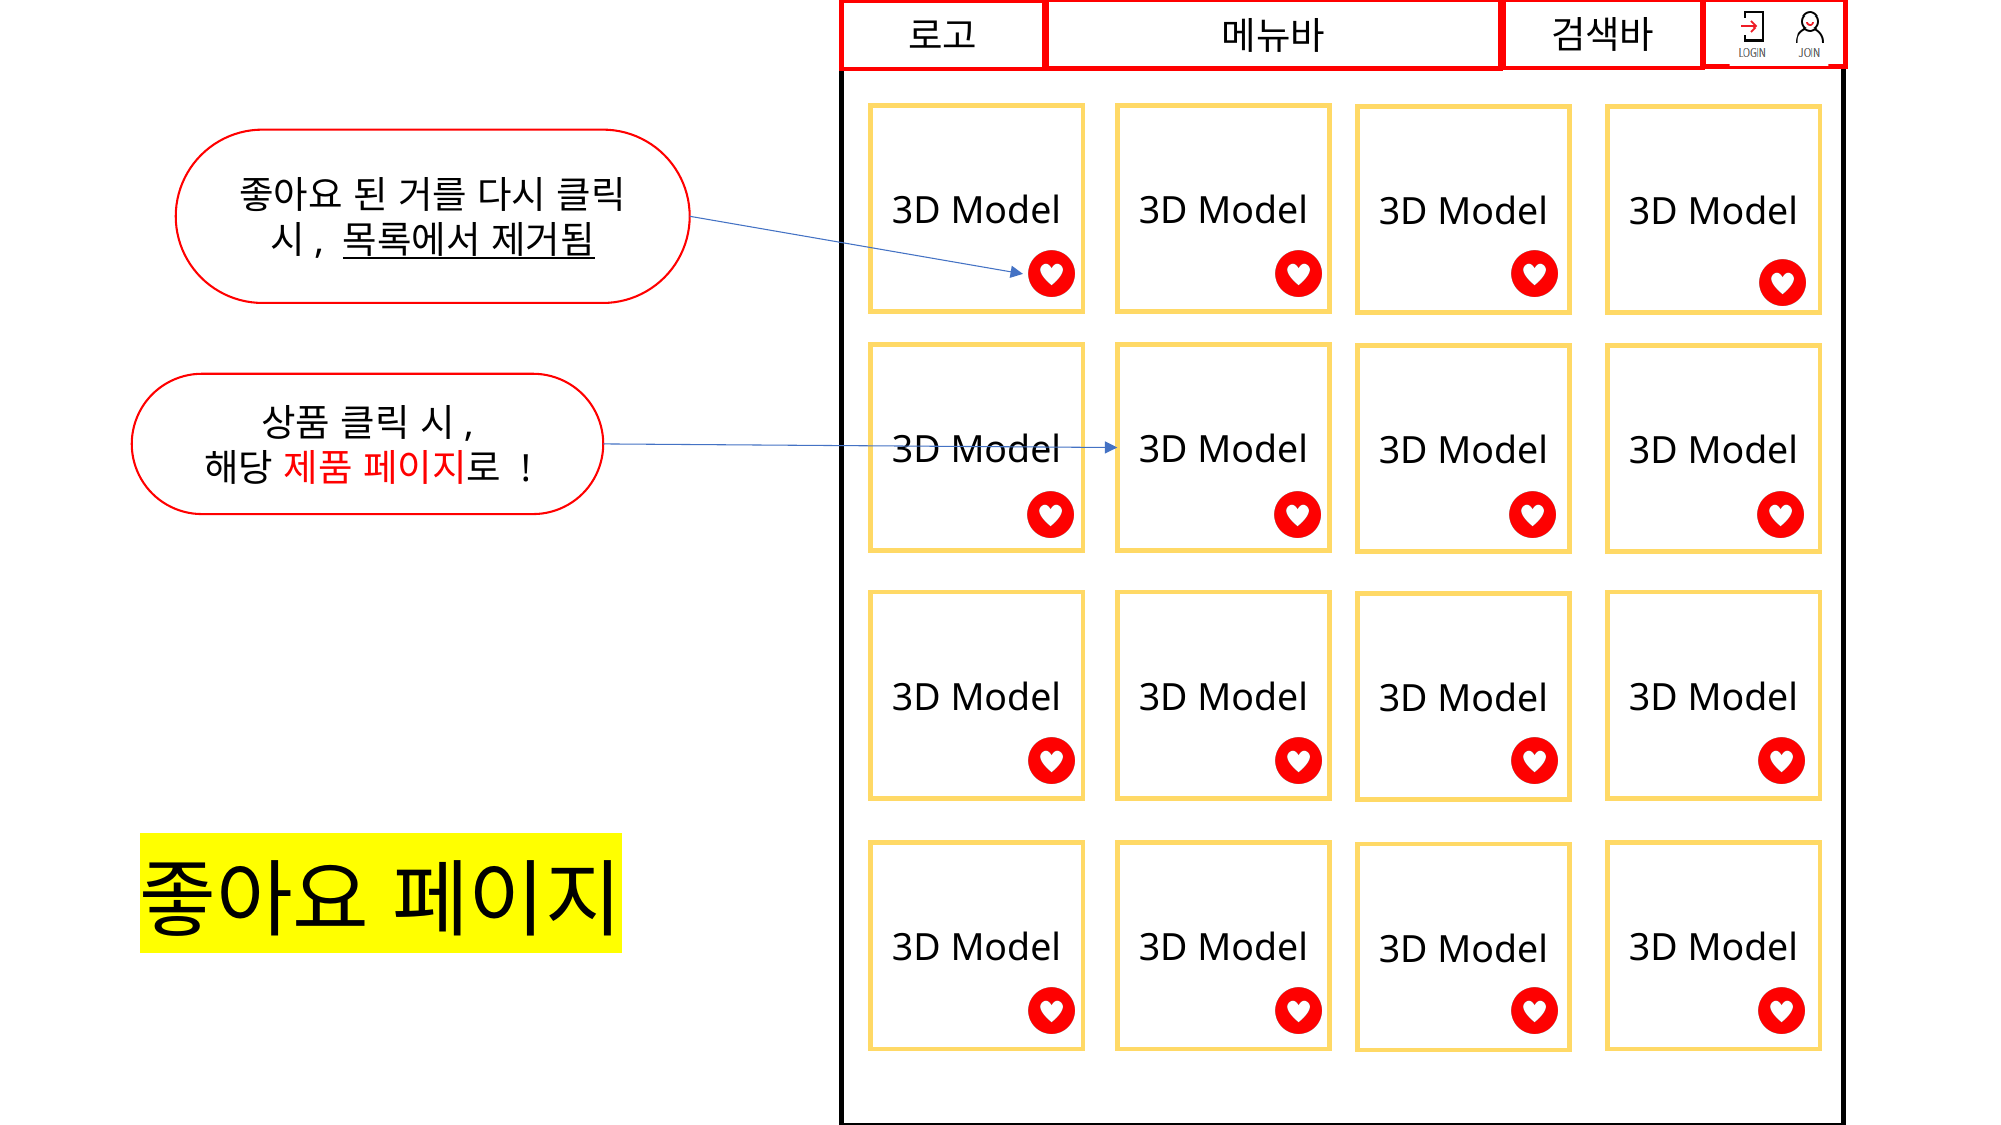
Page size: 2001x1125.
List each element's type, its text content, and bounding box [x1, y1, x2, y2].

text_box 로고 [840, 0, 1045, 70]
text_box 3D Model [1606, 344, 1821, 553]
text_box 3D Model [1356, 106, 1571, 314]
text_box 3D Model [869, 343, 1084, 443]
picture [1268, 485, 1327, 544]
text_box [603, 443, 1118, 448]
text_box 3D Model [1116, 591, 1331, 799]
text_box 3D Model [1606, 106, 1821, 314]
text_box 3D Model [1116, 104, 1331, 313]
text_box 3D Model [1356, 843, 1571, 1051]
picture [1729, 4, 1829, 66]
text_box 좋아요 된 거를 다시 클릭시, 목록에서 제거됨 [174, 128, 691, 304]
picture [1022, 731, 1081, 790]
picture [1269, 981, 1328, 1040]
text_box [689, 216, 1023, 274]
text_box 3D Model [1606, 842, 1821, 1050]
text_box 3D Model [869, 104, 1084, 313]
text_box 3D Model [869, 842, 1084, 1050]
picture [1503, 485, 1562, 544]
picture [1752, 731, 1811, 790]
text_box [840, 0, 1845, 1125]
picture [1022, 981, 1081, 1040]
picture [1505, 731, 1564, 790]
text_box 3D Model [1116, 343, 1331, 552]
text_box 3D Model [869, 448, 1084, 552]
text_box 3D Model [869, 591, 1084, 799]
text_box 검색바 [1502, 0, 1703, 69]
title 좋아요 페이지 [124, 793, 661, 1011]
picture [1751, 485, 1810, 544]
text_box [1703, 0, 1846, 68]
text_box 상품 클릭 시, 해당 제품 페이지로 ! [130, 372, 605, 516]
picture [1269, 244, 1328, 303]
text_box 3D Model [1356, 592, 1571, 801]
picture [1021, 485, 1080, 544]
picture [1752, 981, 1811, 1040]
text_box 3D Model [1116, 842, 1331, 1050]
text_box 3D Model [1356, 344, 1571, 553]
picture [1753, 253, 1812, 313]
picture [1505, 244, 1564, 303]
picture [1505, 981, 1564, 1040]
picture [1022, 244, 1081, 303]
picture [1269, 731, 1328, 790]
text_box 3D Model [1606, 591, 1821, 799]
text_box 메뉴바 [1046, 0, 1501, 69]
